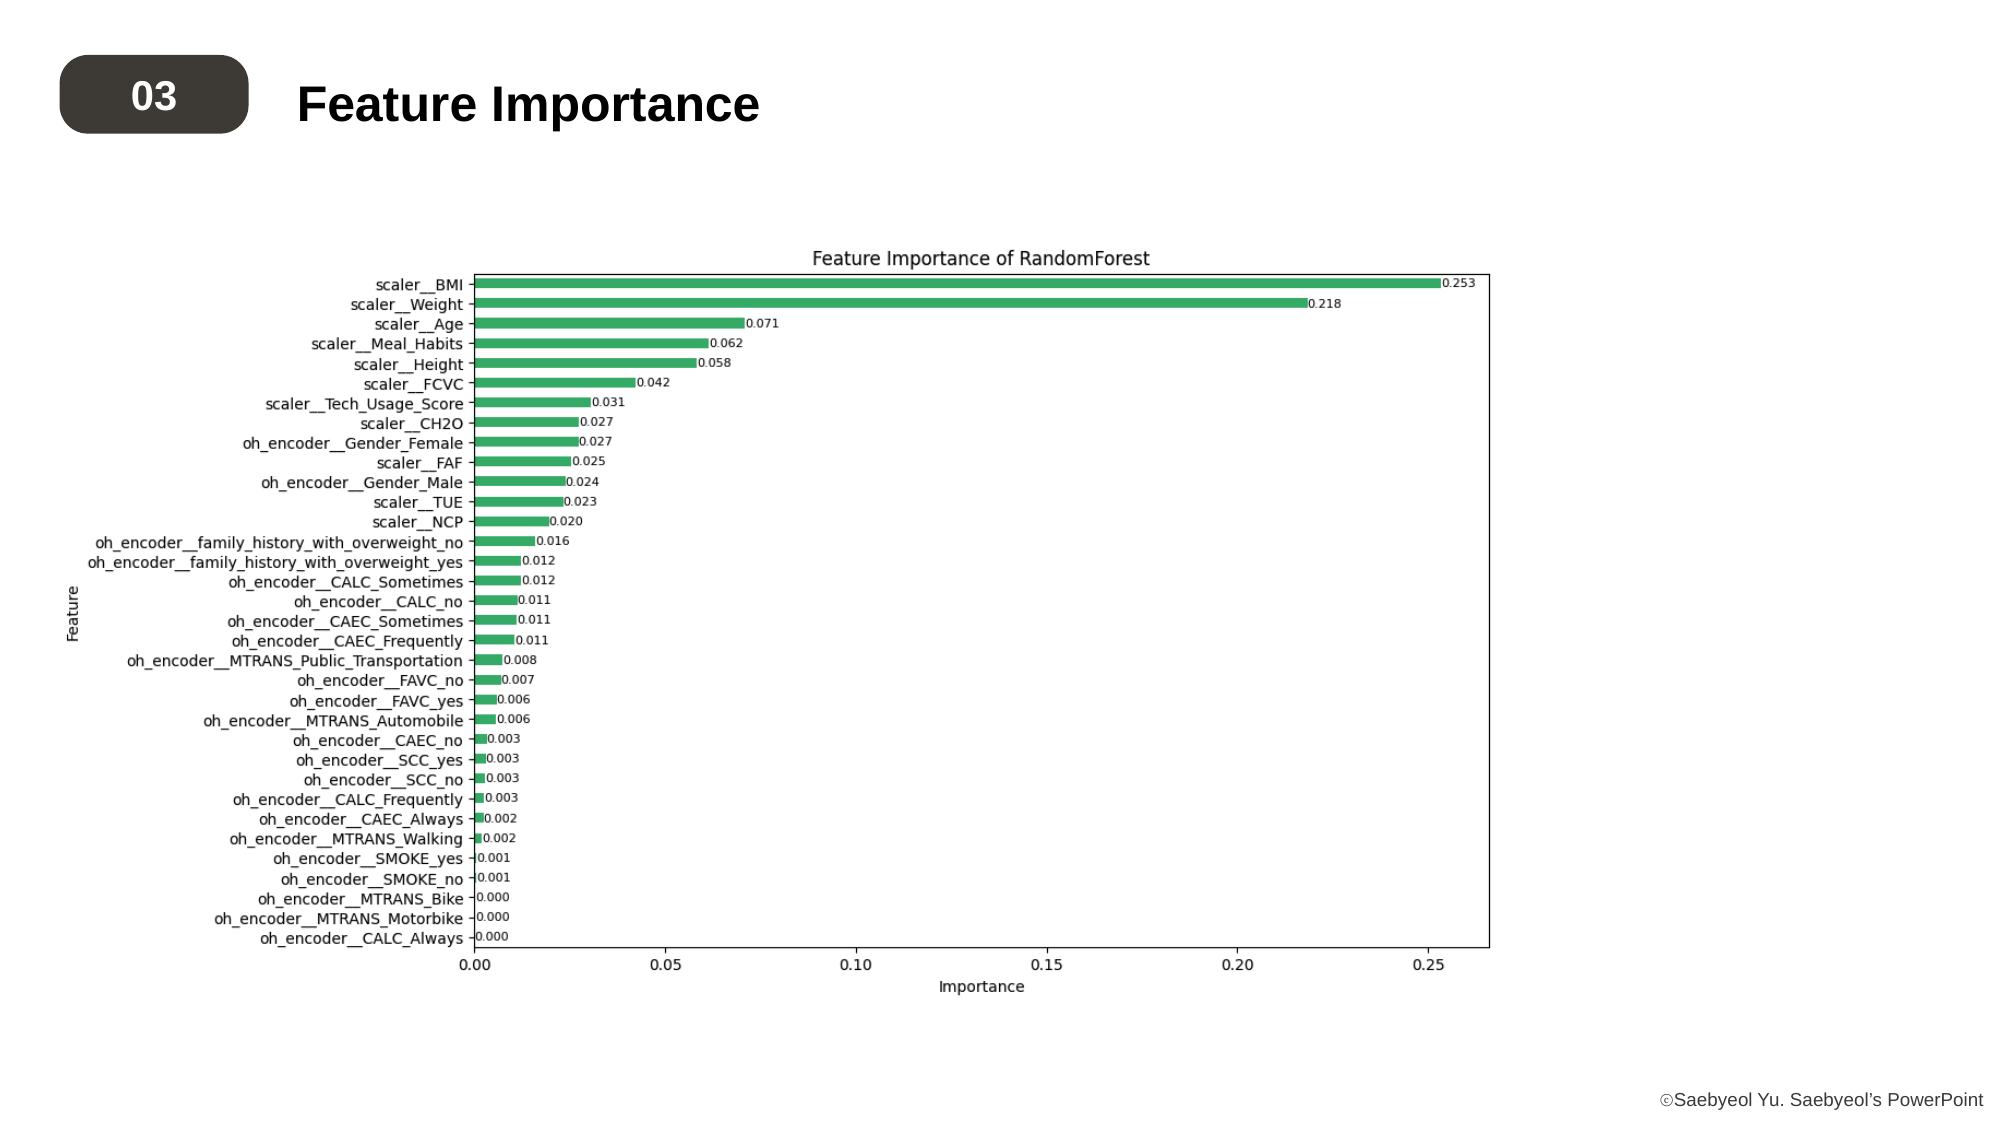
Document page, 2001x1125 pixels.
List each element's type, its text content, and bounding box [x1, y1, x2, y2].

picture [59, 239, 1497, 1004]
text_box [59, 54, 249, 134]
text_box Feature Importance [281, 54, 1102, 139]
text_box 03 [89, 61, 219, 127]
